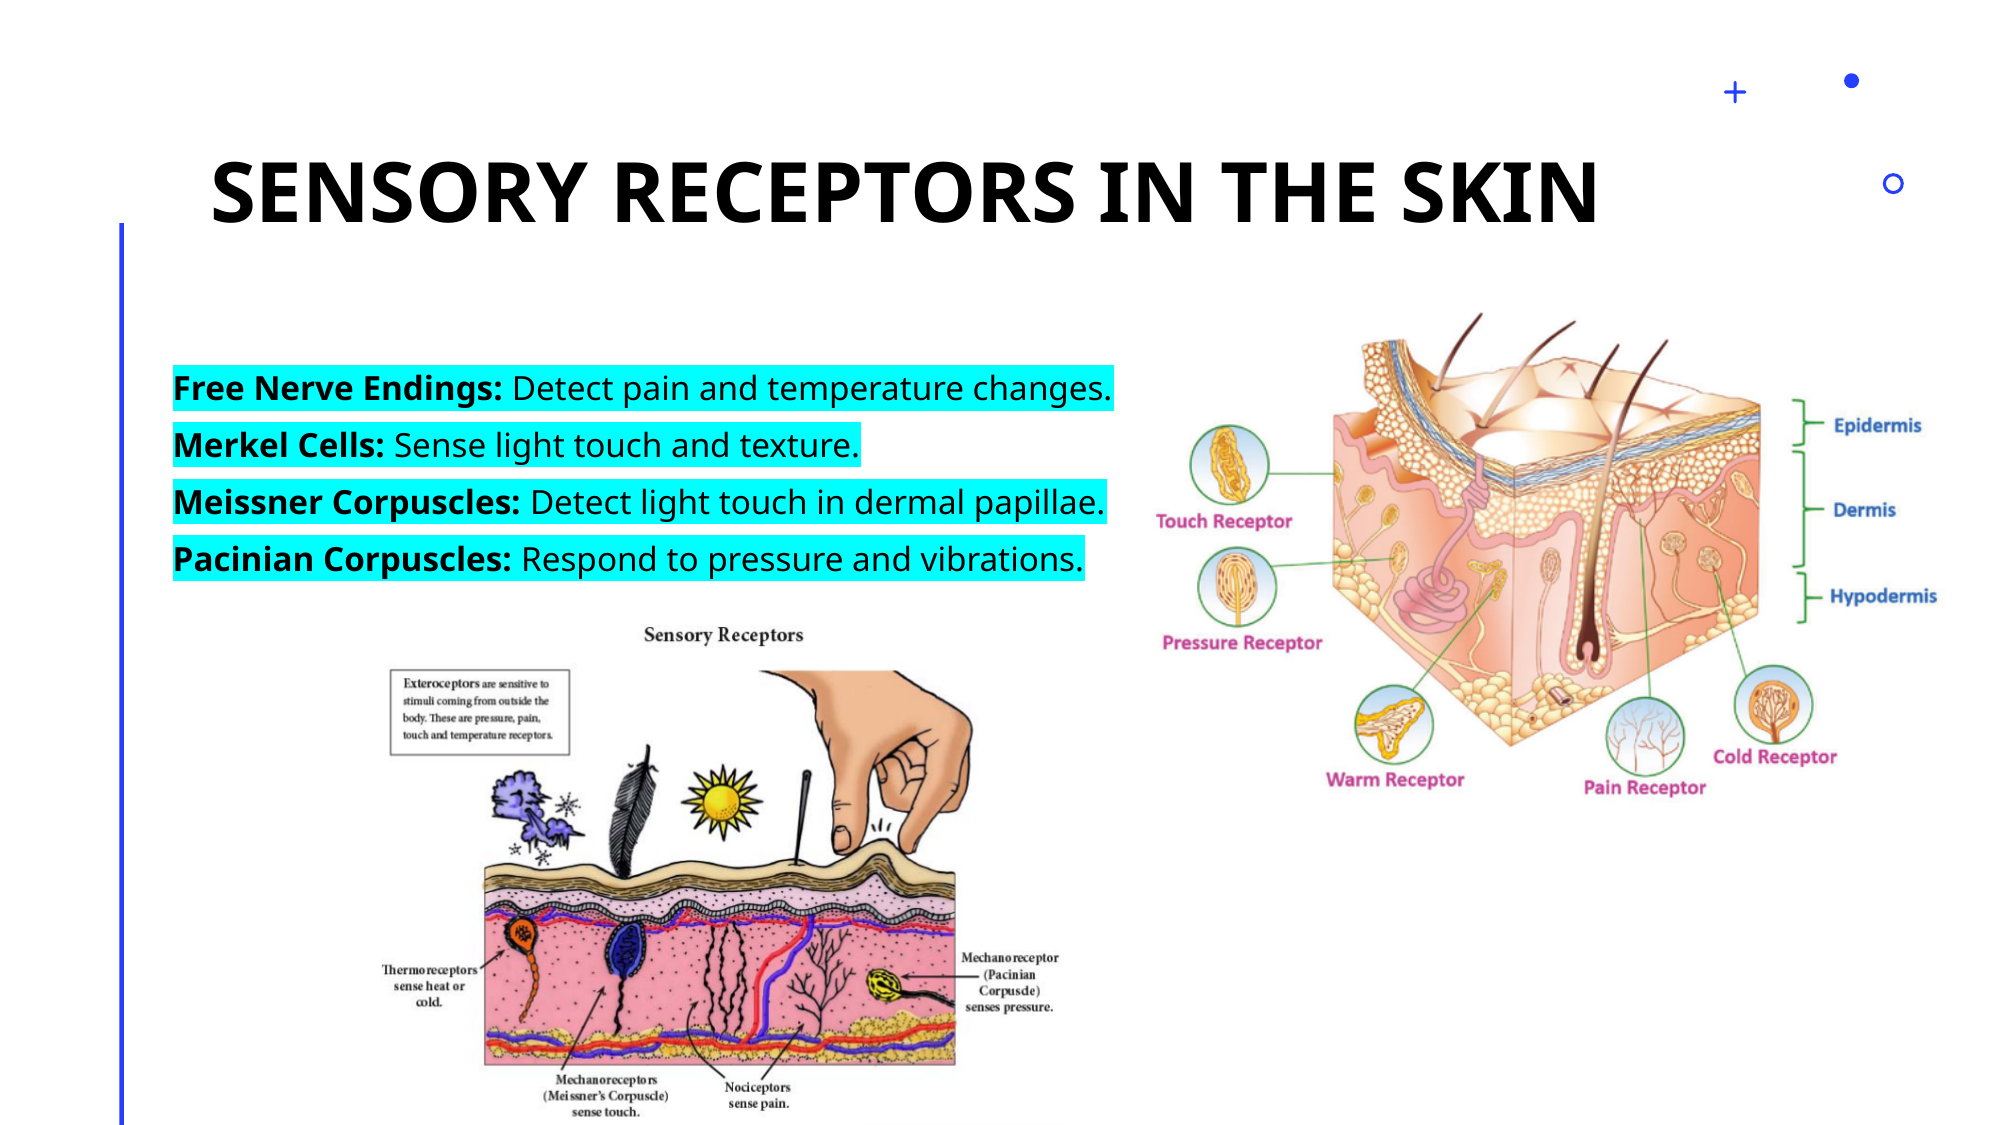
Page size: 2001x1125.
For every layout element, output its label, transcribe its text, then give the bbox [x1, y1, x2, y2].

text_box Free Nerve Endings: Detect pain and temperature changes. Merkel Cells: Sense light touch and texture. Meissner Corpuscles: Detect light touch in dermal papillae. Pacinian Corpuscles: Respond to pressure and vibrations. [172, 372, 1422, 1036]
picture [350, 595, 1099, 1125]
picture [1151, 312, 1945, 803]
title Sensory Receptors in the Skin [210, 112, 1709, 323]
